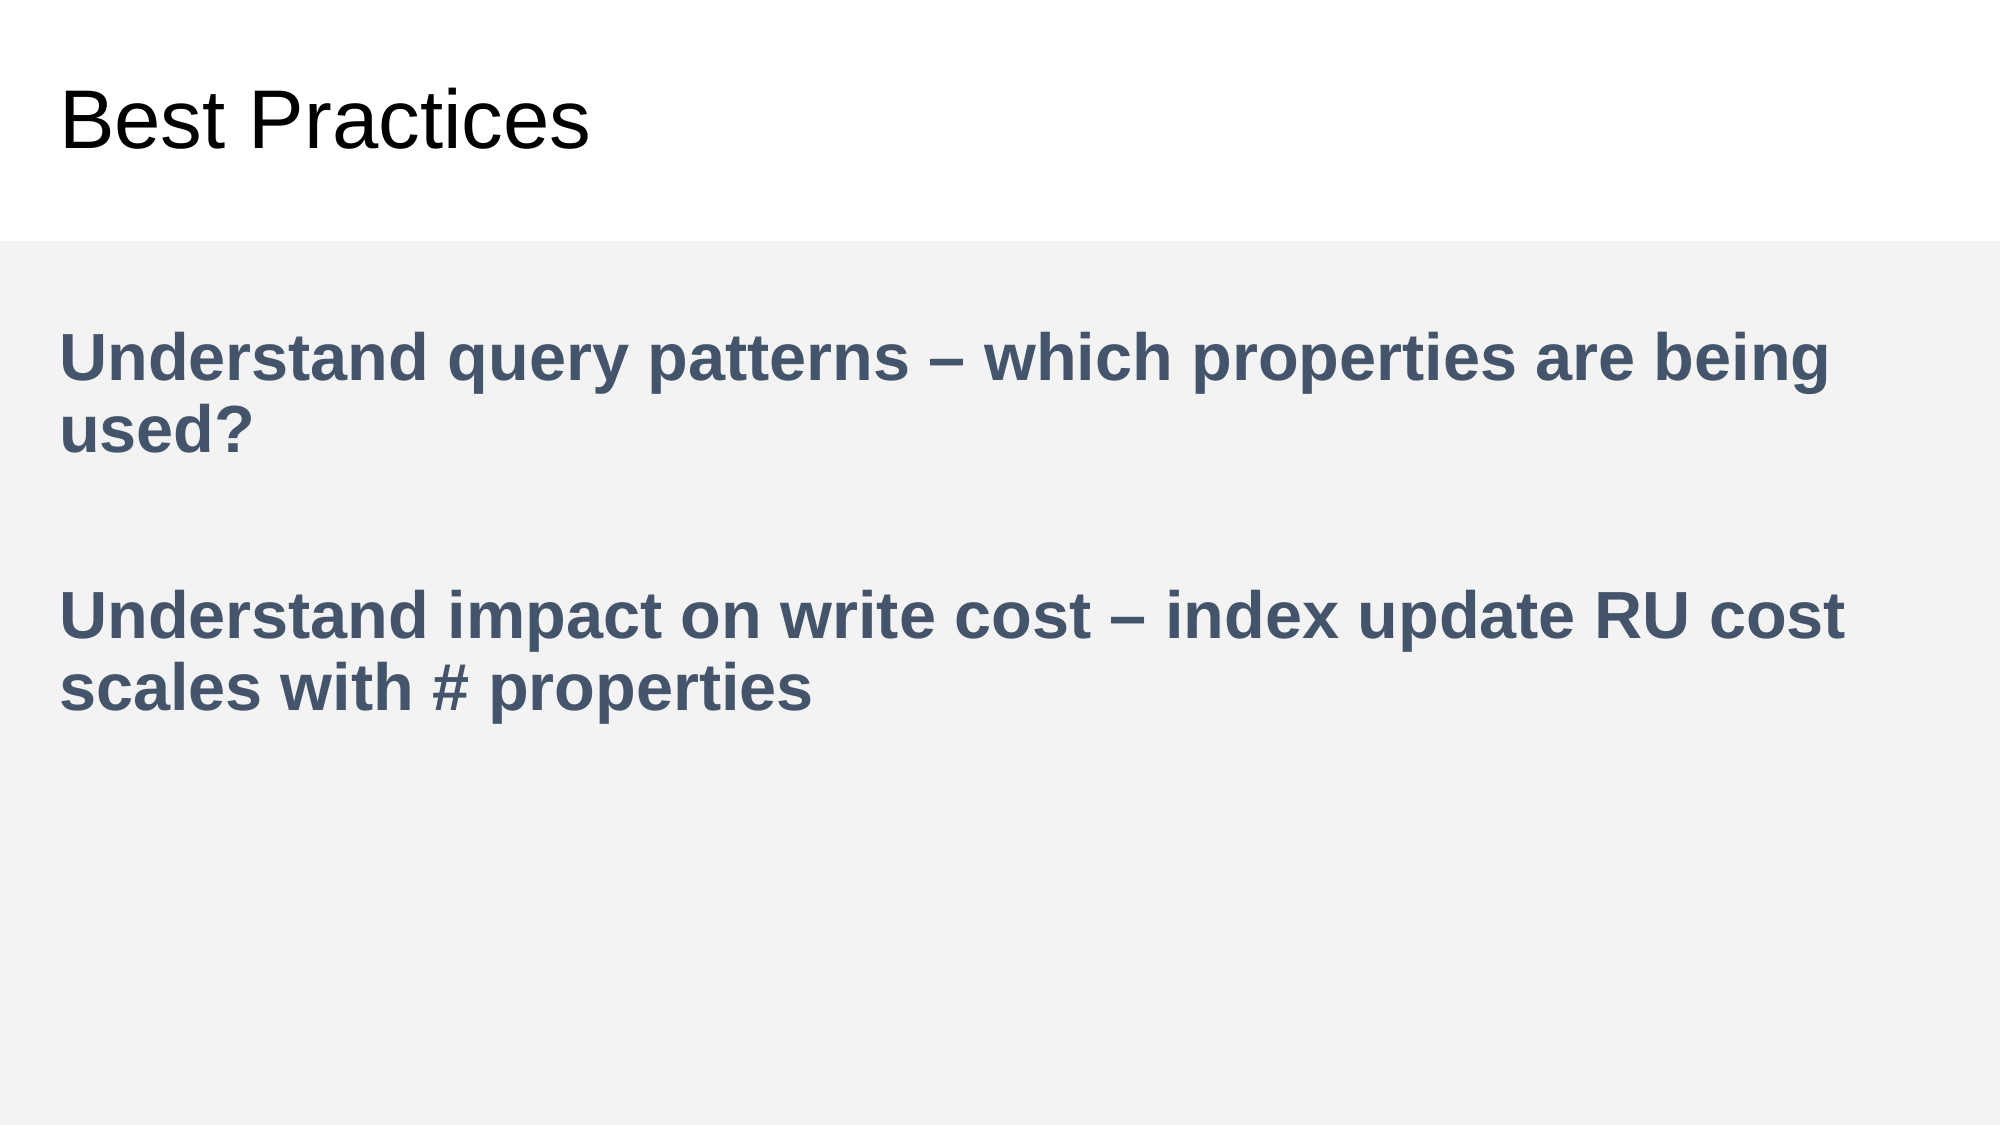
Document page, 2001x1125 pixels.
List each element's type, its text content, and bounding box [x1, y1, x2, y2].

list Understand query patterns – which properties are being used? Understand impact on write cost – index update RU cost scales with # properties [44, 315, 1957, 925]
title Best Practices [44, 47, 1957, 196]
